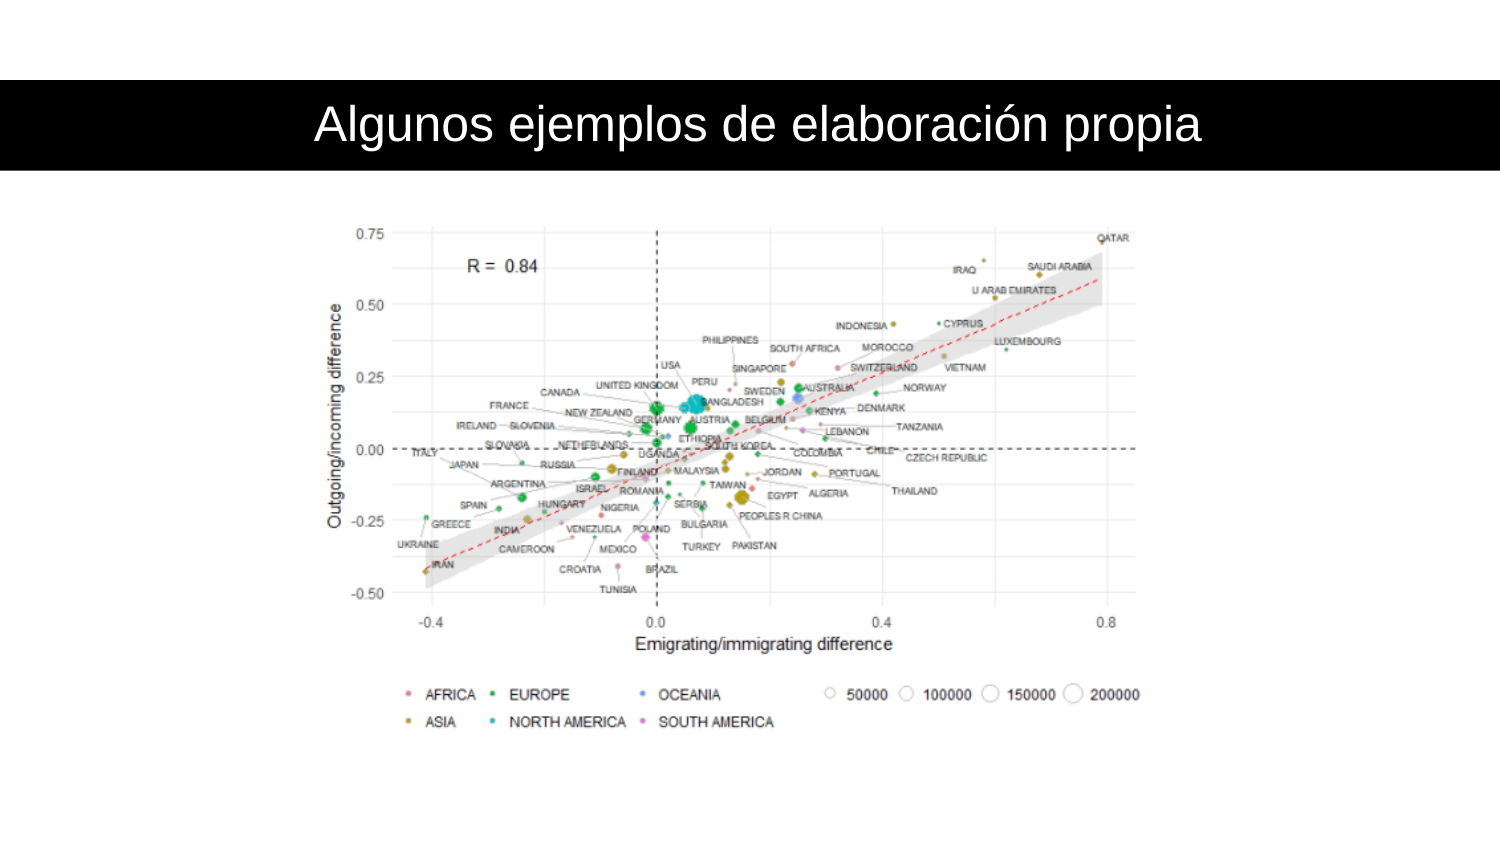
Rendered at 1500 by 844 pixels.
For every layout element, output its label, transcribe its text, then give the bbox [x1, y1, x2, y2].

picture [325, 205, 1175, 747]
text_box [0, 78, 1500, 173]
title Algunos ejemplos de elaboración propia [68, 79, 1448, 171]
